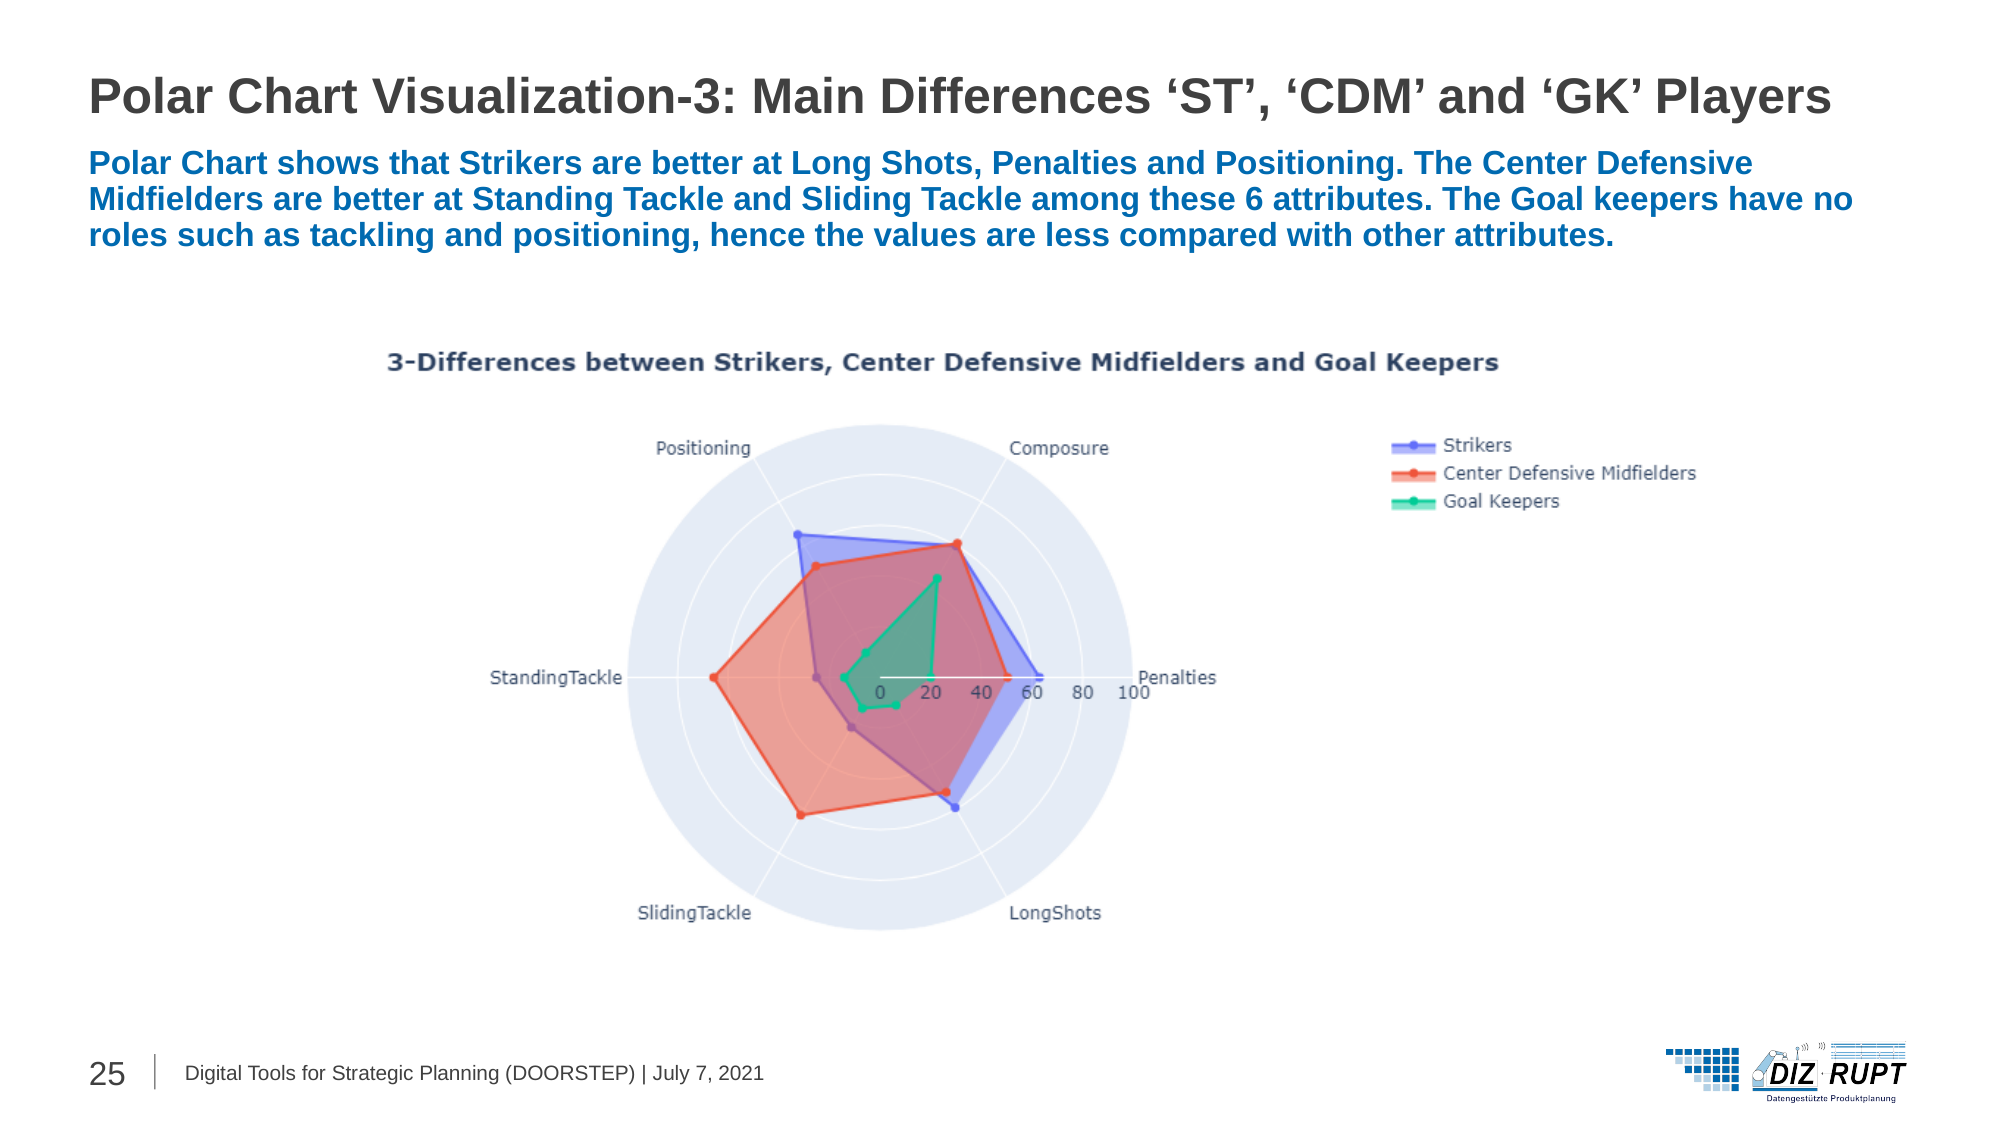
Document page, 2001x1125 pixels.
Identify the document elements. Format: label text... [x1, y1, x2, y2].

footer Digital Tools for Strategic Planning (DOORSTEP) | July 7, 2021 [184, 1048, 1000, 1096]
picture [1666, 1039, 1912, 1104]
title Polar Chart Visualization-3: Main Differences ‘ST’, ‘CDM’ and ‘GK’ Players [88, 70, 1912, 136]
slide_number 25 [88, 1048, 126, 1096]
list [278, 277, 1722, 1049]
list Polar Chart shows that Strikers are better at Long Shots, Penalties and Positioning. The Center Defensive Midfielders are better at Standing Tackle and Sliding Tackle among these 6 attributes. The Goal keepers have no roles such as tackling and positioning, hence the values are less compared with other attributes. [88, 145, 1912, 274]
